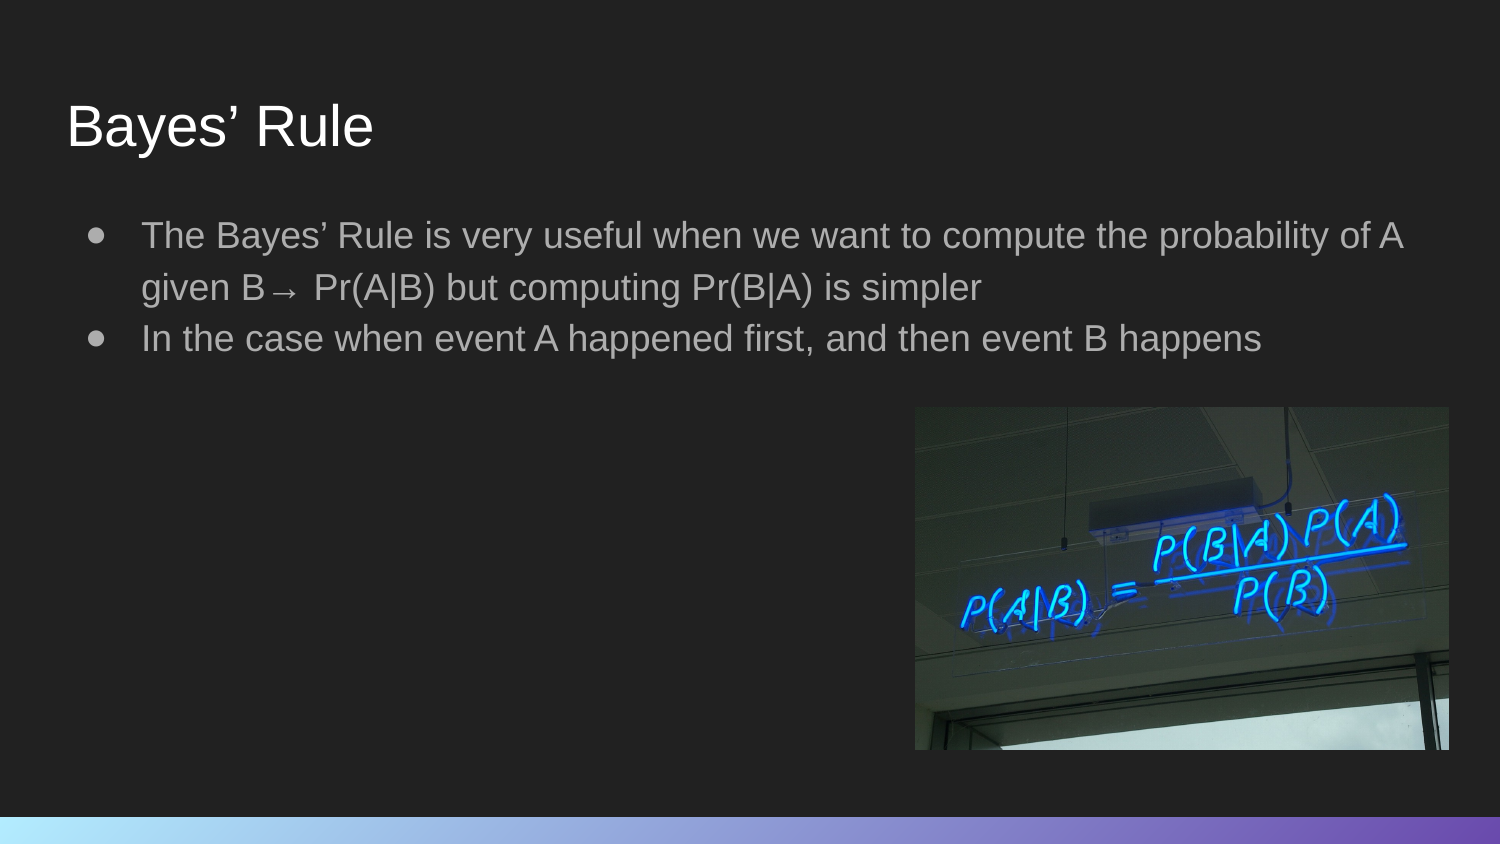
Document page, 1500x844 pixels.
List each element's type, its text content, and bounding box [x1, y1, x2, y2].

picture [915, 407, 1450, 750]
title Bayes’ Rule [51, 72, 1449, 167]
list The Bayes’ Rule is very useful when we want to compute the probability of A given B→ Pr(A|B) but computing Pr(B|A) is simpler In the case when event A happened first, and then event B happens [51, 189, 1449, 750]
